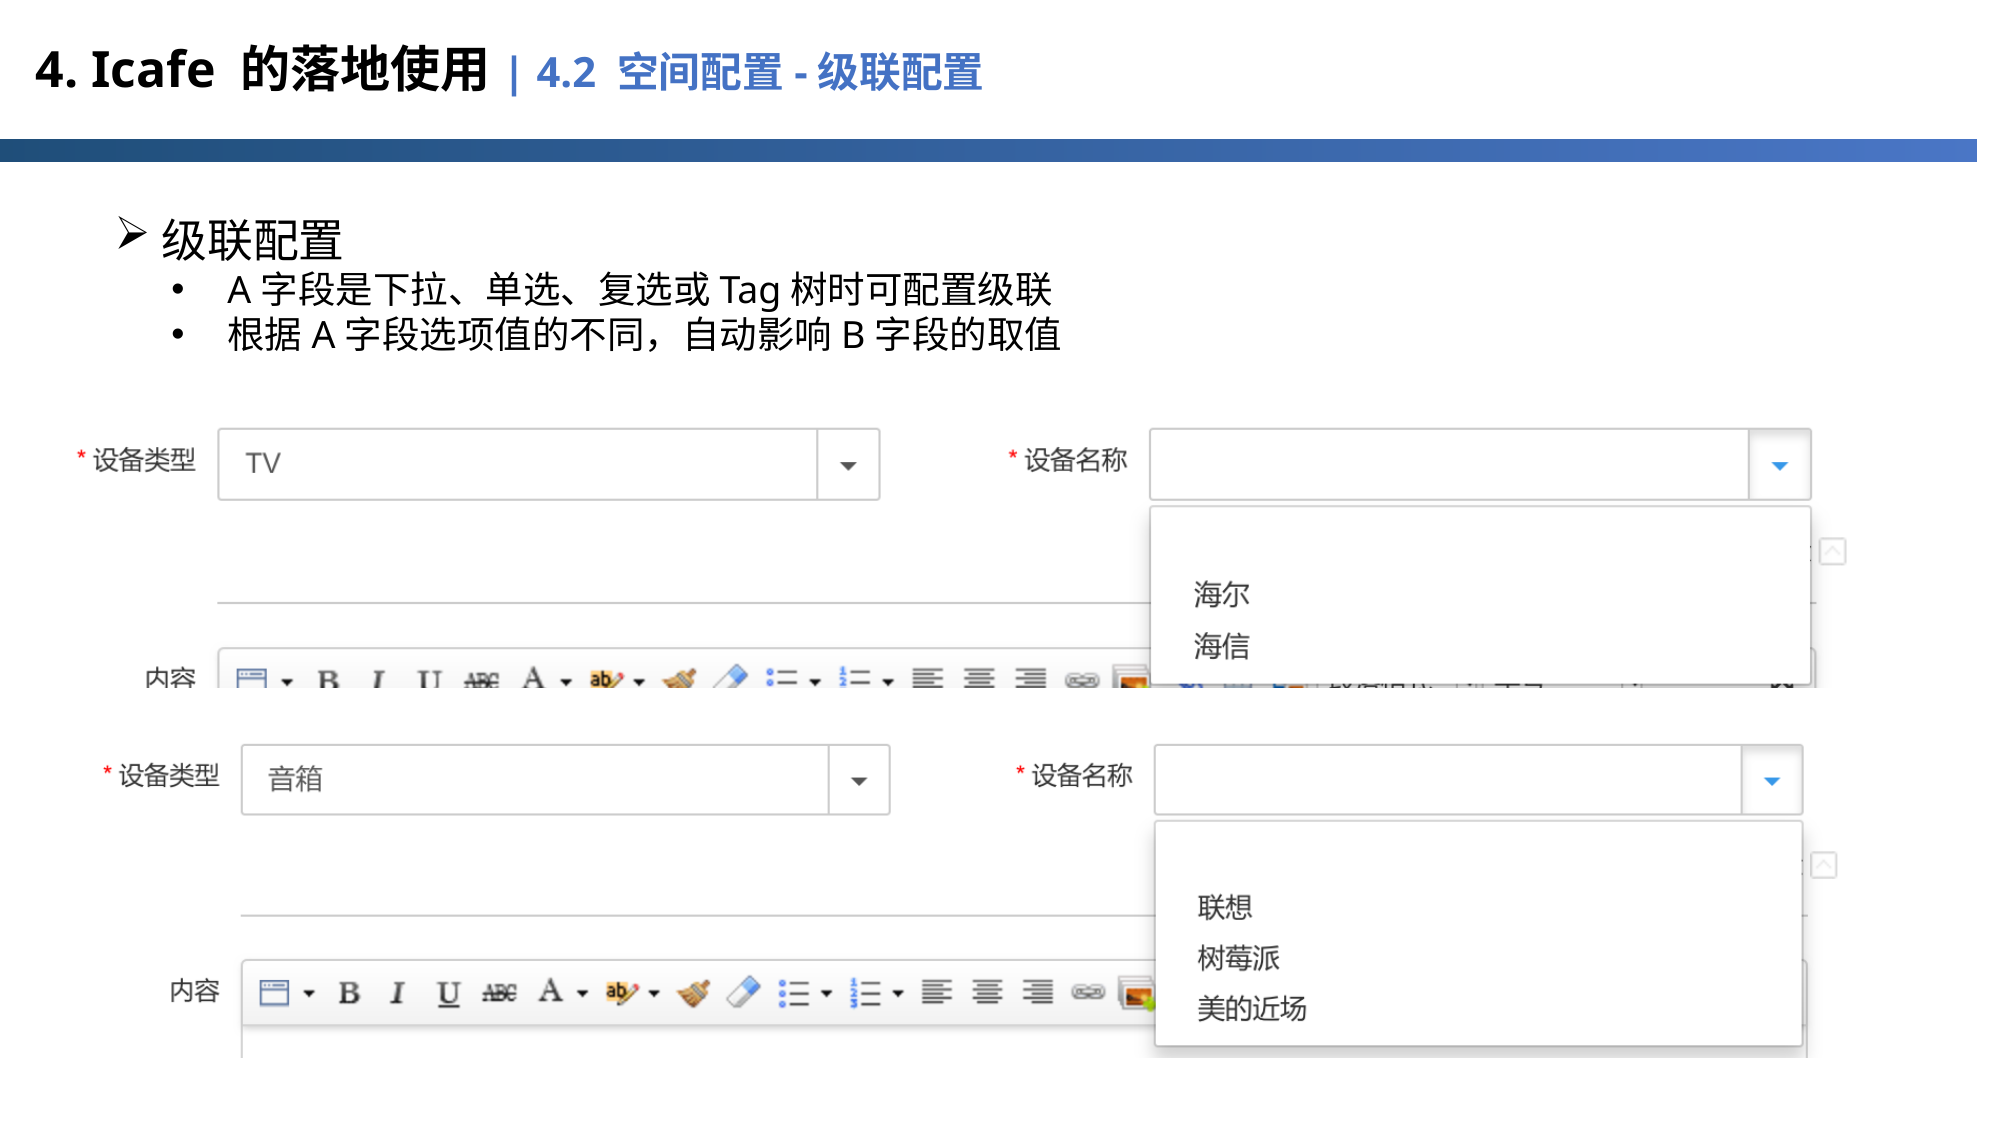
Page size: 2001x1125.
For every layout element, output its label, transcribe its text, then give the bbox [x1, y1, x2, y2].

text_box 级联配置 A字段是下拉、单选、复选或Tag树时可配置级联 根据A字段选项值的不同，自动影响B字段的取值 [99, 203, 1077, 364]
title 4. Icafe 的落地使用| 4.2 空间配置-级联配置 [20, 3, 1977, 140]
picture [83, 727, 1850, 1058]
picture [65, 417, 1868, 688]
